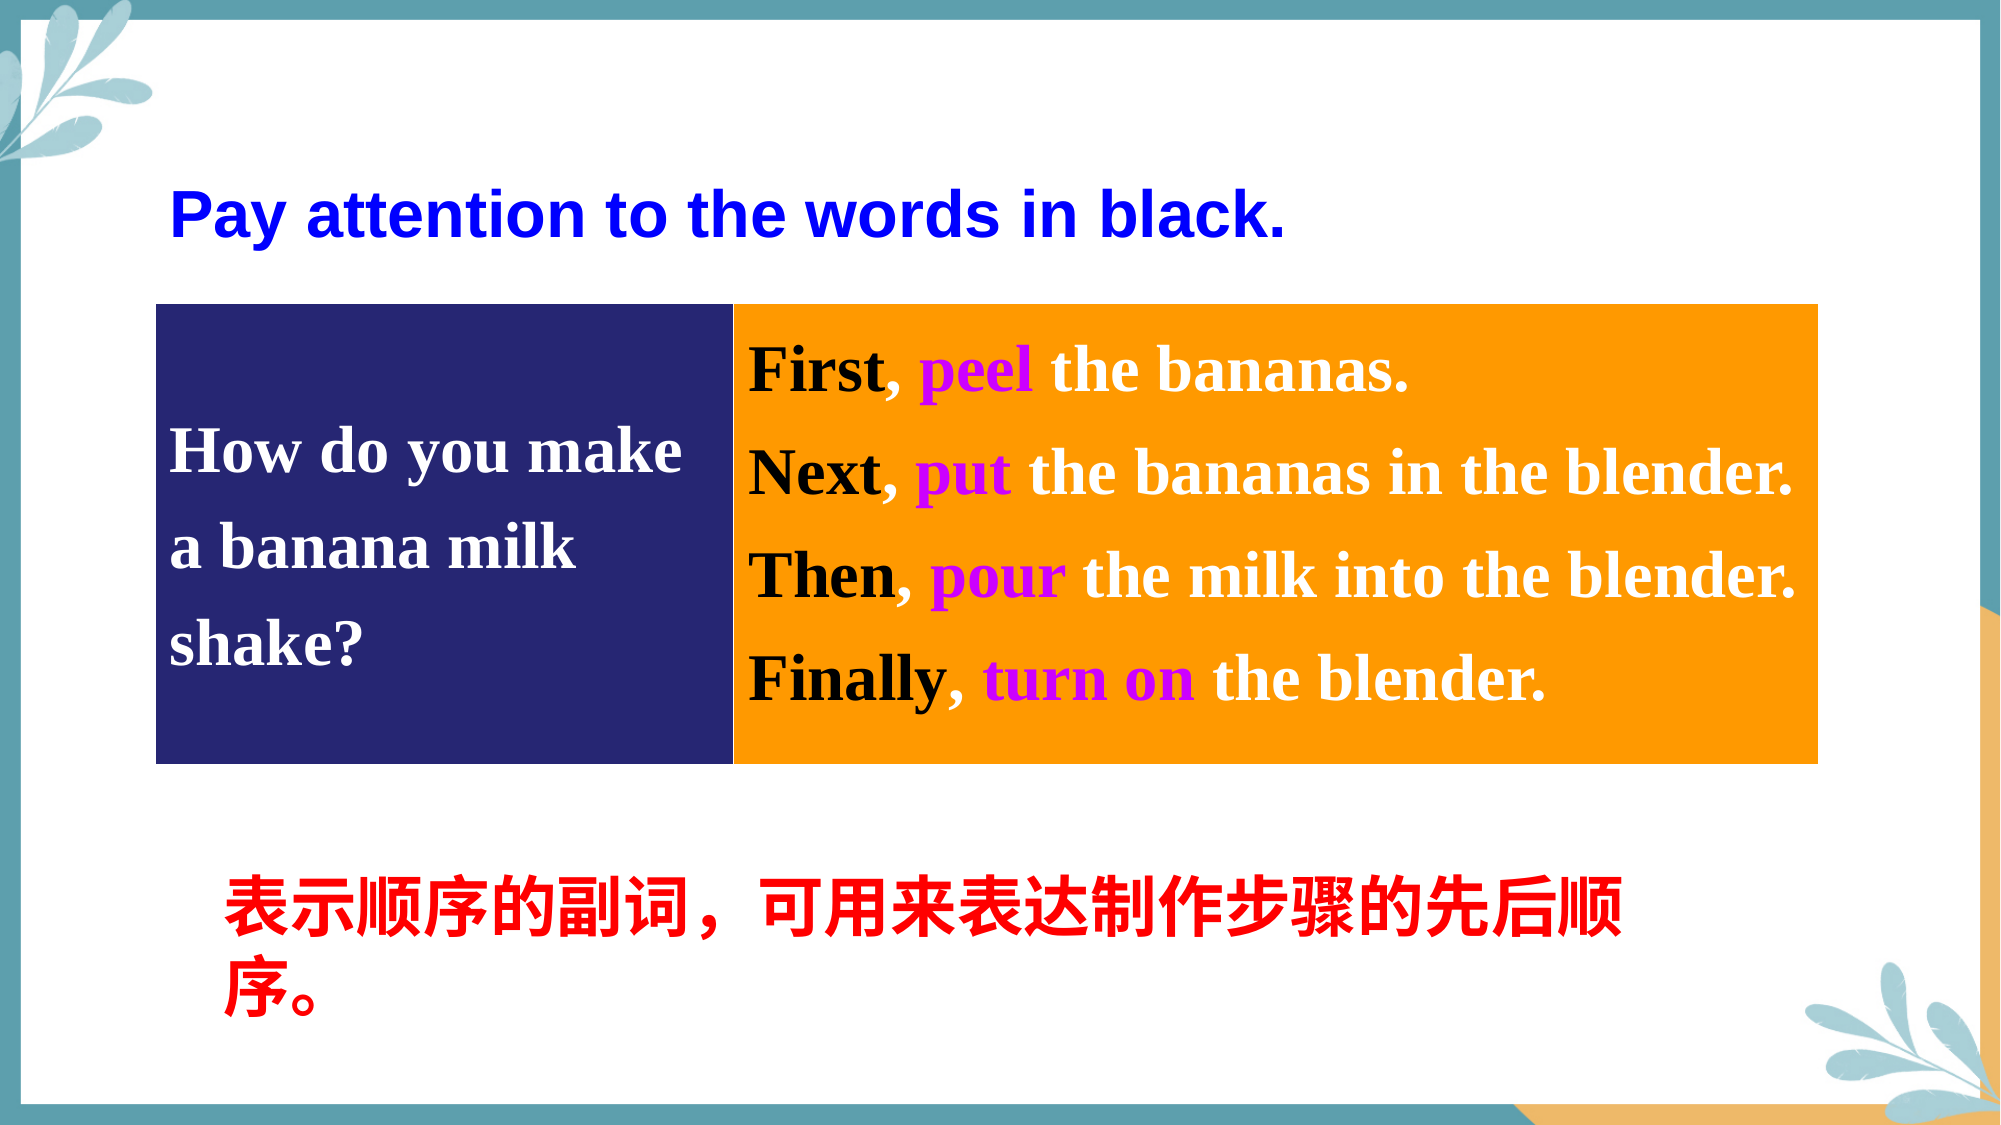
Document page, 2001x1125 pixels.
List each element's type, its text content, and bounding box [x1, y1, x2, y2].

text_box 表示顺序的副词，可用来表达制作步骤的先后顺序。 [208, 857, 1738, 1033]
table_header How do you make a banana milk shake? [156, 304, 733, 764]
text_box Pay attention to the words in black. [154, 163, 1431, 259]
table_header First, peel the bananas. Next, put the bananas in the blender. Then, pour the milk into the blender. Finally, turn on the blender. [734, 304, 1818, 764]
picture [0, 0, 2001, 1125]
